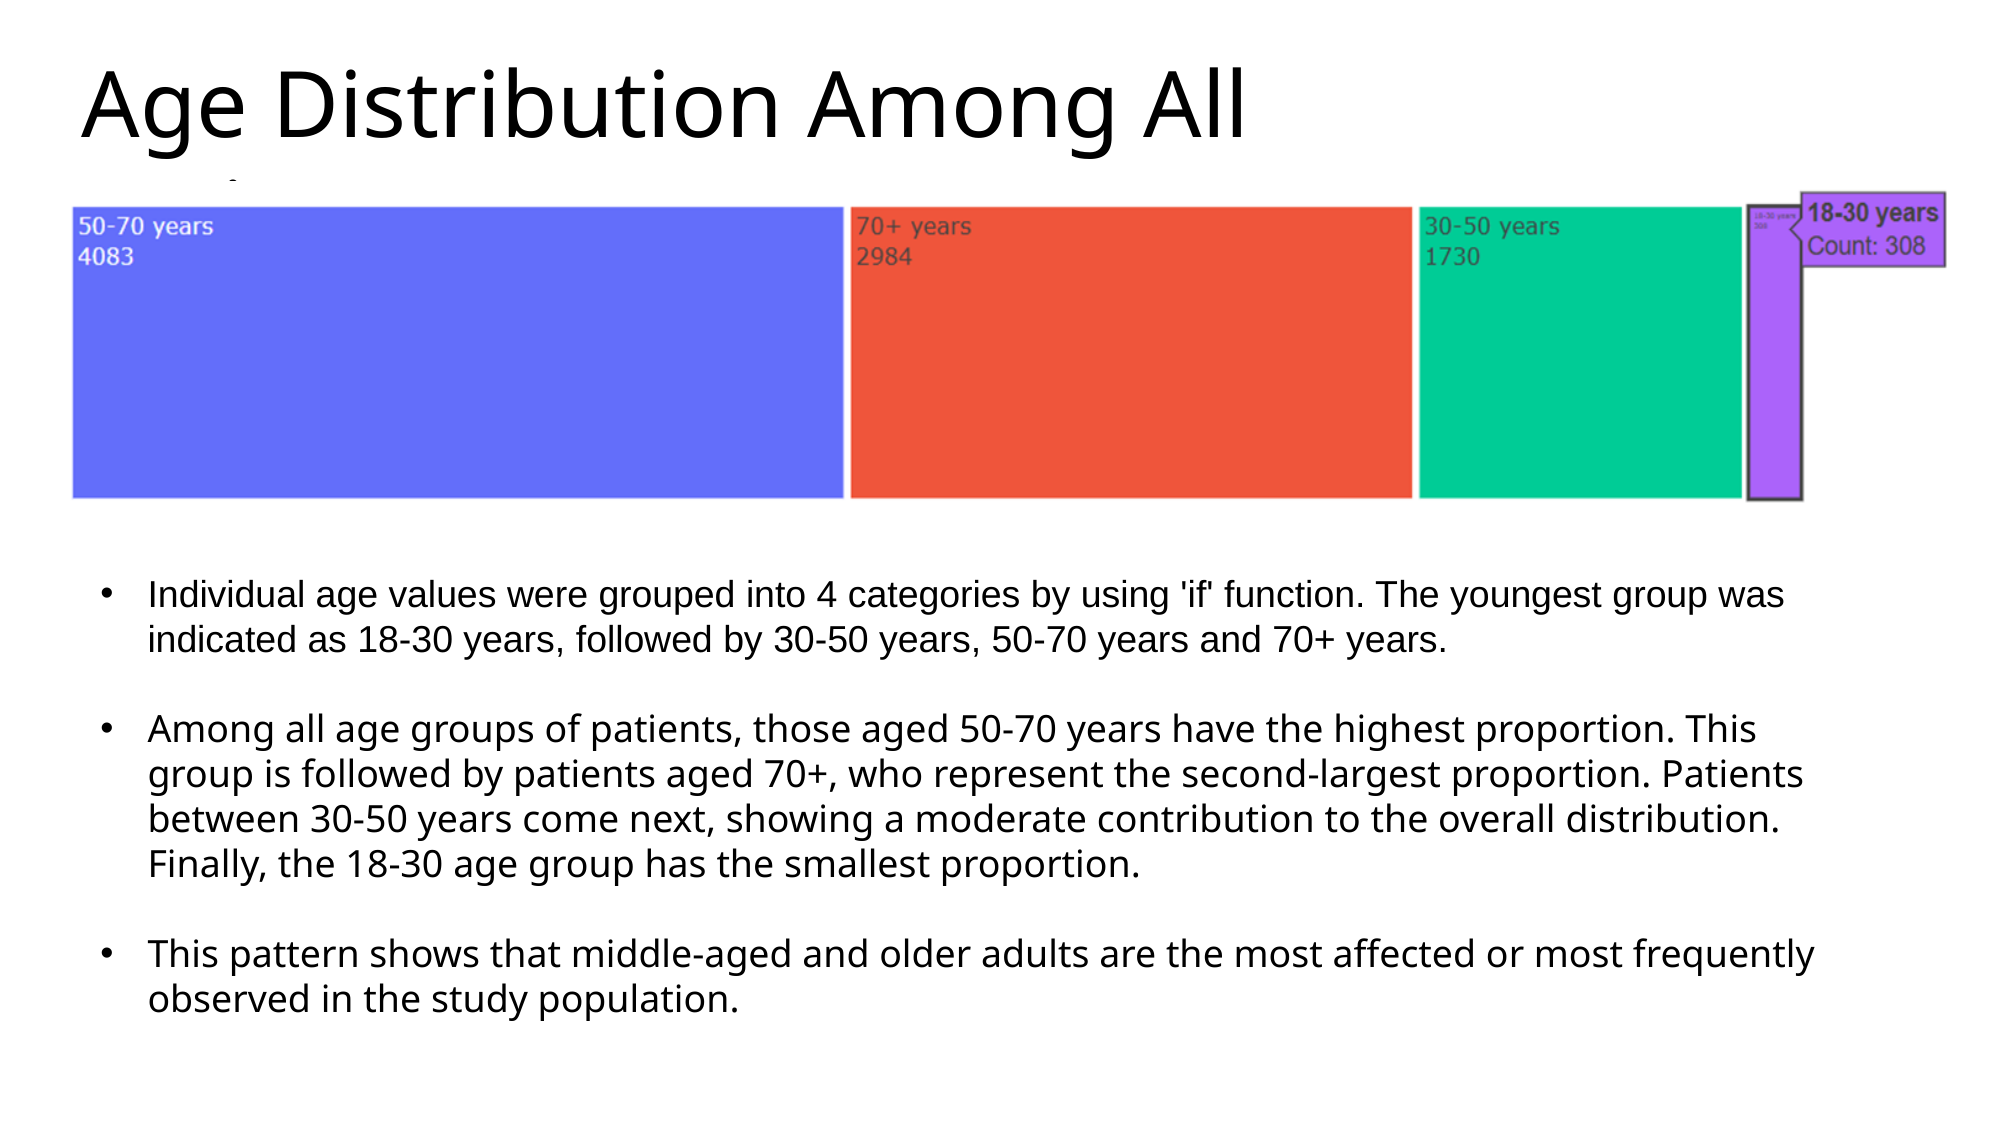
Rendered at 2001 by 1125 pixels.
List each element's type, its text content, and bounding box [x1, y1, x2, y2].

text_box Age Distribution Among All Patients [66, 38, 1581, 180]
picture [46, 180, 1954, 518]
text_box Individual age values were grouped into 4 categories by using 'if' function. The youngest group was indicated as 18-30 years, followed by 30-50 years, 50-70 years and 70+ years. Among all age groups of patients, those aged 50-70 years have the highest proportion. This group is followed by patients aged 70+, who represent the second-largest proportion. Patients between 30-50 years come next, showing a moderate contribution to the overall distribution. Finally, the 18-30 age group has the smallest proportion. This pattern shows that middle-aged and older adults are the most affected or most frequently observed in the study population. [85, 562, 1854, 1073]
